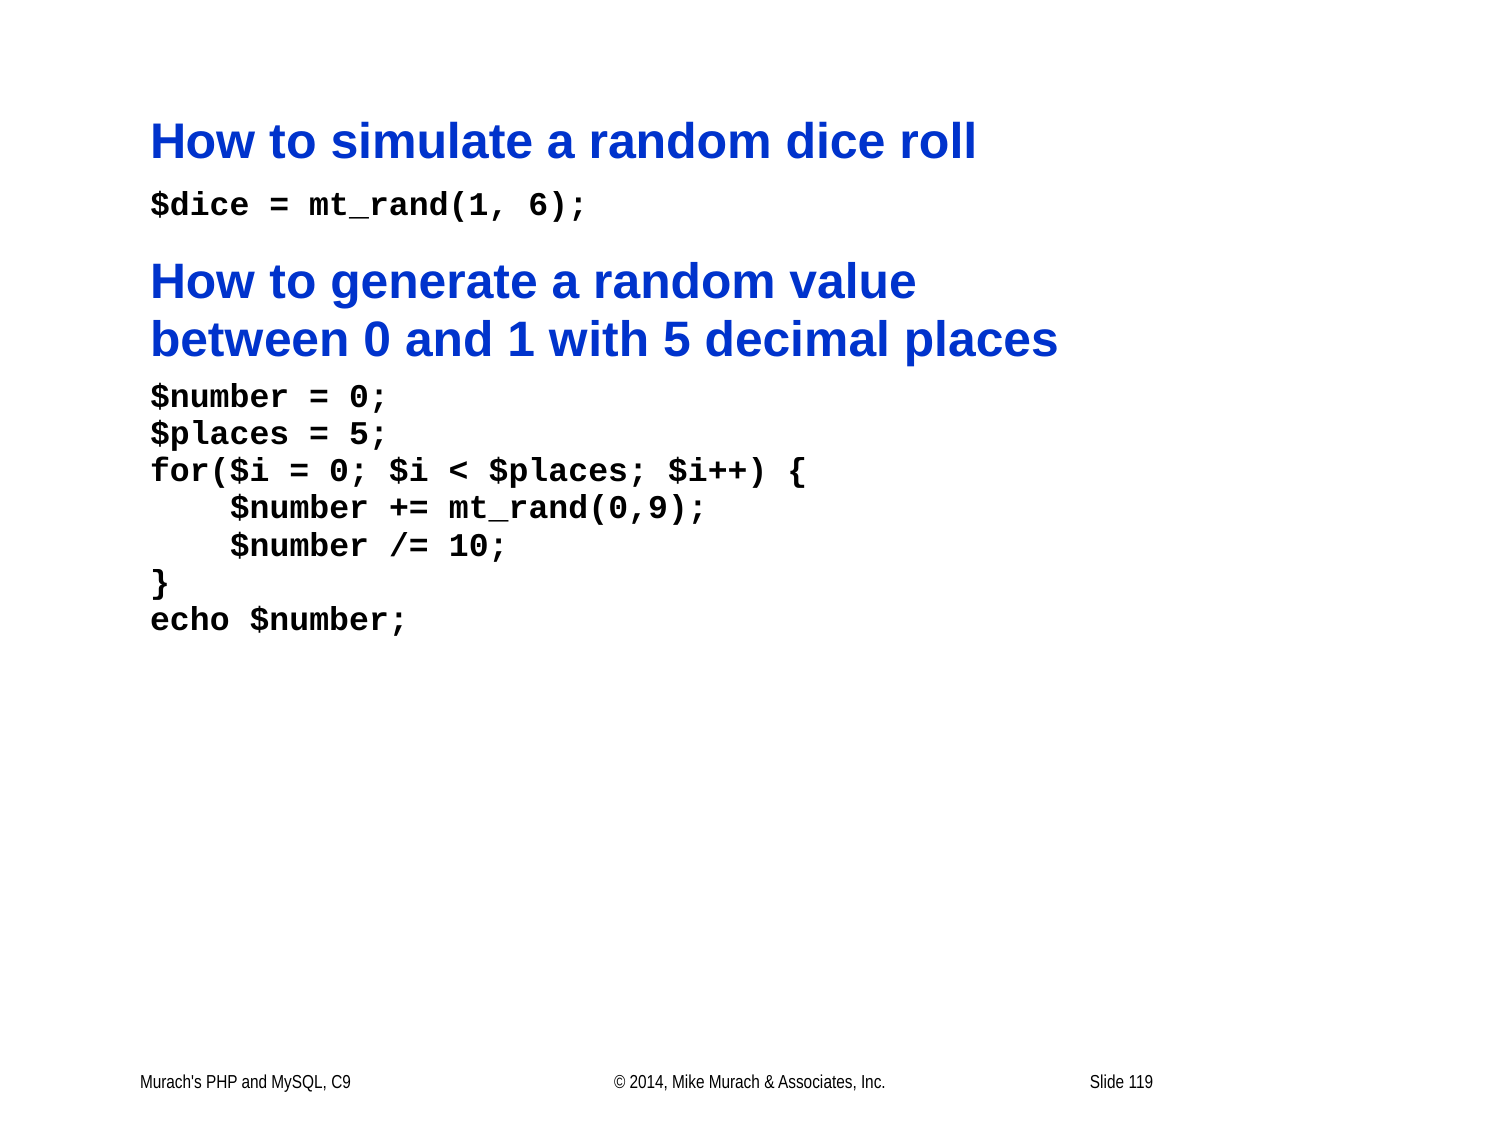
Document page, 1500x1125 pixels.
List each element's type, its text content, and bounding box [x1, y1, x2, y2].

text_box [149, 188, 1345, 710]
footer © 2014, Mike Murach & Associates, Inc. [474, 1025, 1025, 1100]
slide_number Murach's PHP and MySQL, C9 [125, 1025, 450, 1100]
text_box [149, 112, 1128, 183]
slide_number Slide 119 [1074, 1025, 1388, 1100]
